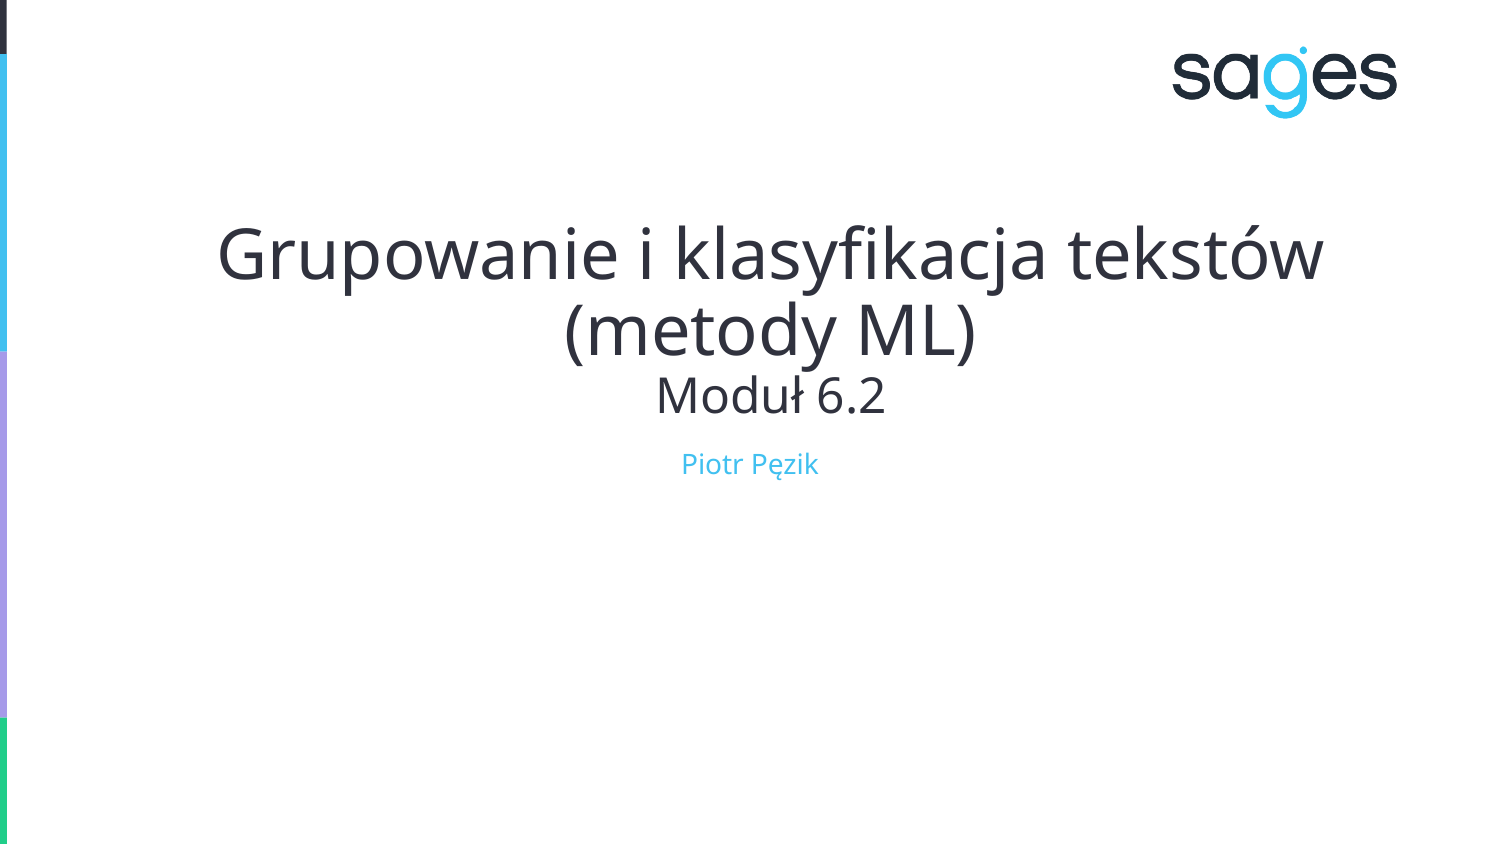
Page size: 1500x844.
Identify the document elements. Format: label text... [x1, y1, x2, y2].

title Grupowanie i klasyfikacja tekstów (metody ML) Moduł 6.2 [81, 138, 1460, 432]
subtitle Piotr Pęzik [187, 443, 1313, 511]
picture [1172, 46, 1397, 119]
